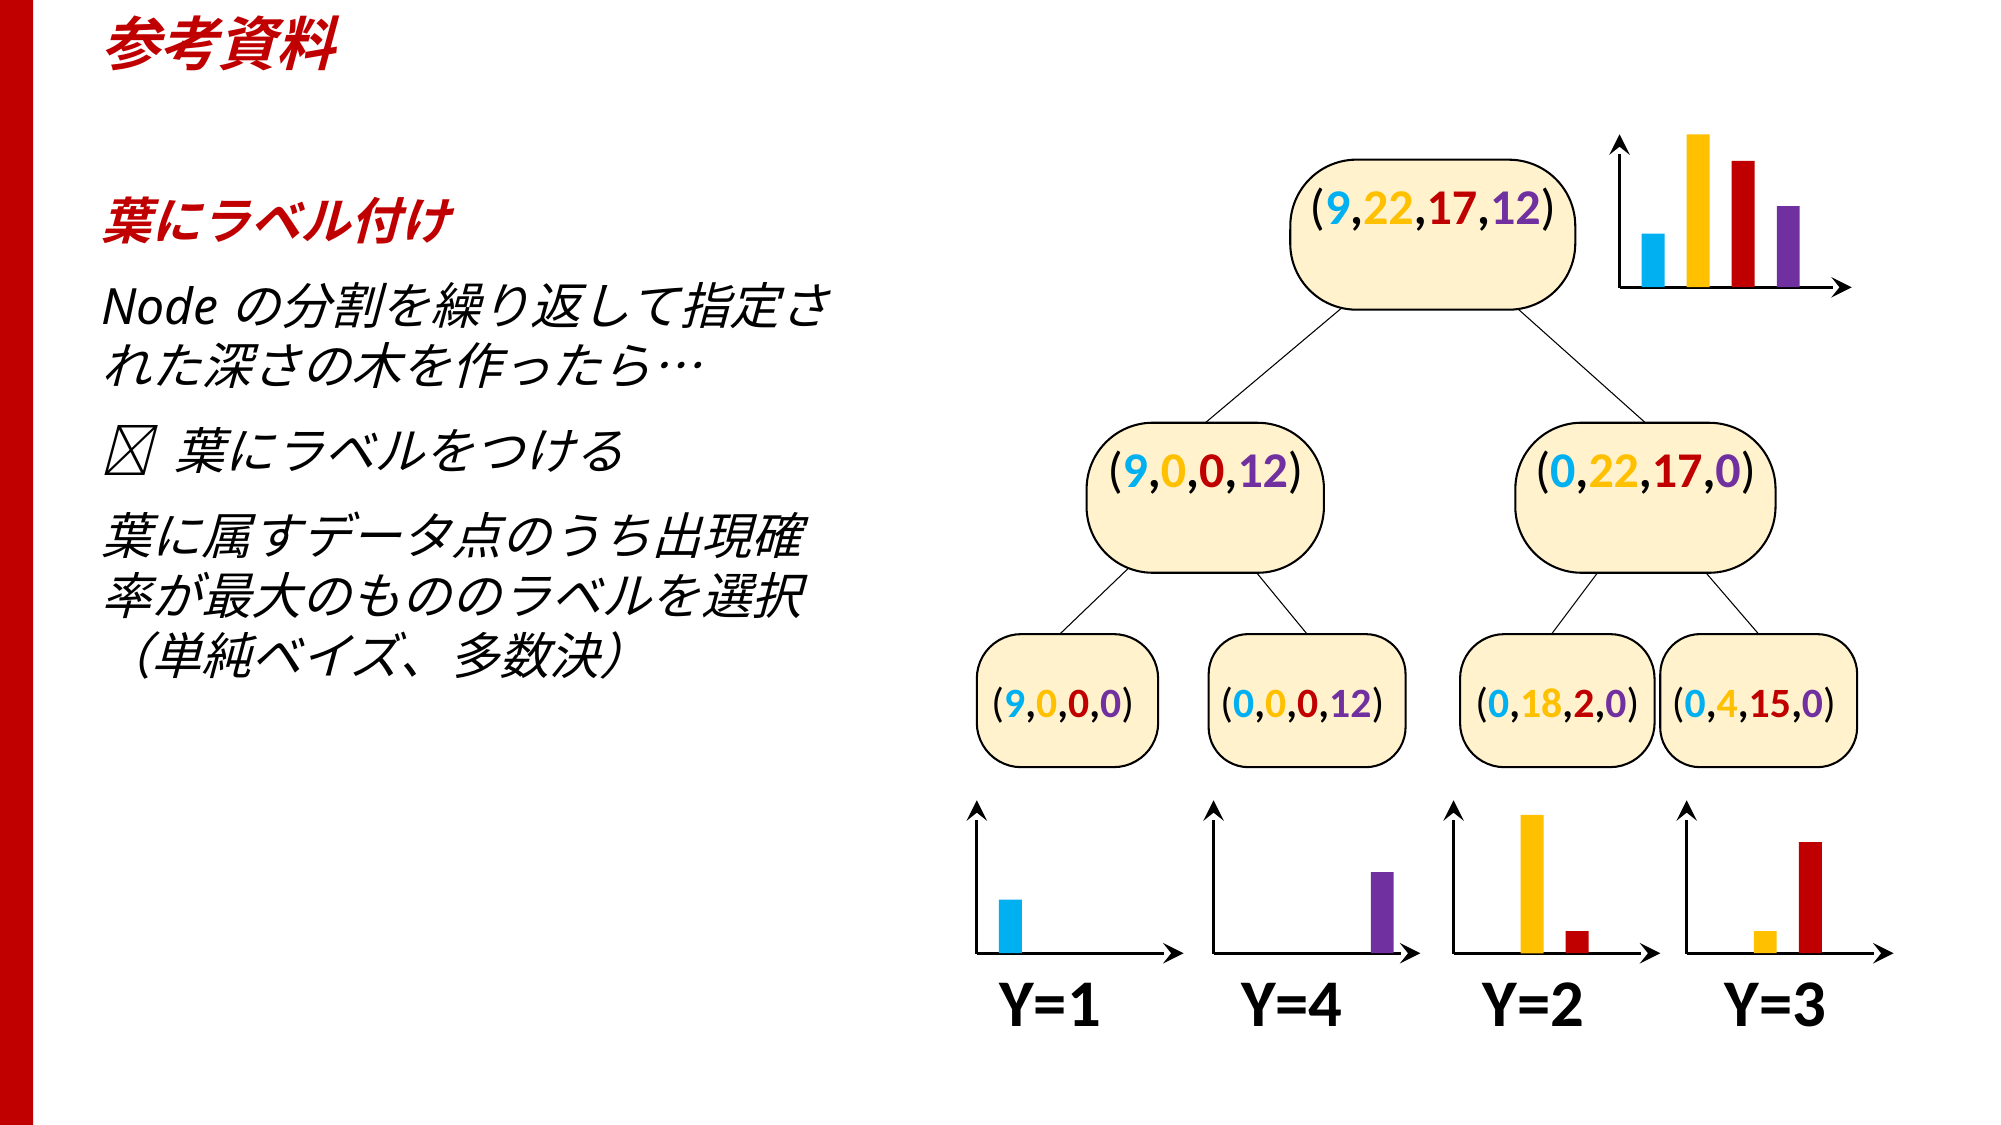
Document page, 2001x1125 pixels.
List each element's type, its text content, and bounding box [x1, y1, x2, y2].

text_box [1649, 506, 1759, 635]
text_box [1686, 800, 1894, 954]
text_box Y=2 [1467, 954, 1652, 1048]
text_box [1042, 497, 1202, 651]
text_box (9,0,0,0) [975, 633, 1160, 769]
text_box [1442, 241, 1646, 423]
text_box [1205, 234, 1429, 423]
text_box Y=1 [984, 954, 1169, 1048]
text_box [976, 800, 1184, 954]
text_box (0,18,2,0) [1459, 633, 1656, 769]
text_box 葉にラベル付け Nodeの分割を繰り返して指定された深さの木を作ったら…  葉にラベルをつける 葉に属すデータ点のうち出現確率が最大のもののラベルを選択（単純ベイズ、多数決） [86, 182, 857, 692]
text_box Y=3 [1709, 954, 1894, 1048]
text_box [1619, 134, 1852, 288]
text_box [1539, 504, 1649, 651]
text_box (0,0,0,12) [1207, 633, 1407, 769]
text_box 参考資料 [86, 0, 350, 85]
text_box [1453, 800, 1661, 954]
text_box (0,4,15,0) [1659, 633, 1859, 769]
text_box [1213, 800, 1421, 954]
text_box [1202, 506, 1308, 635]
text_box Y=4 [1226, 954, 1411, 1048]
